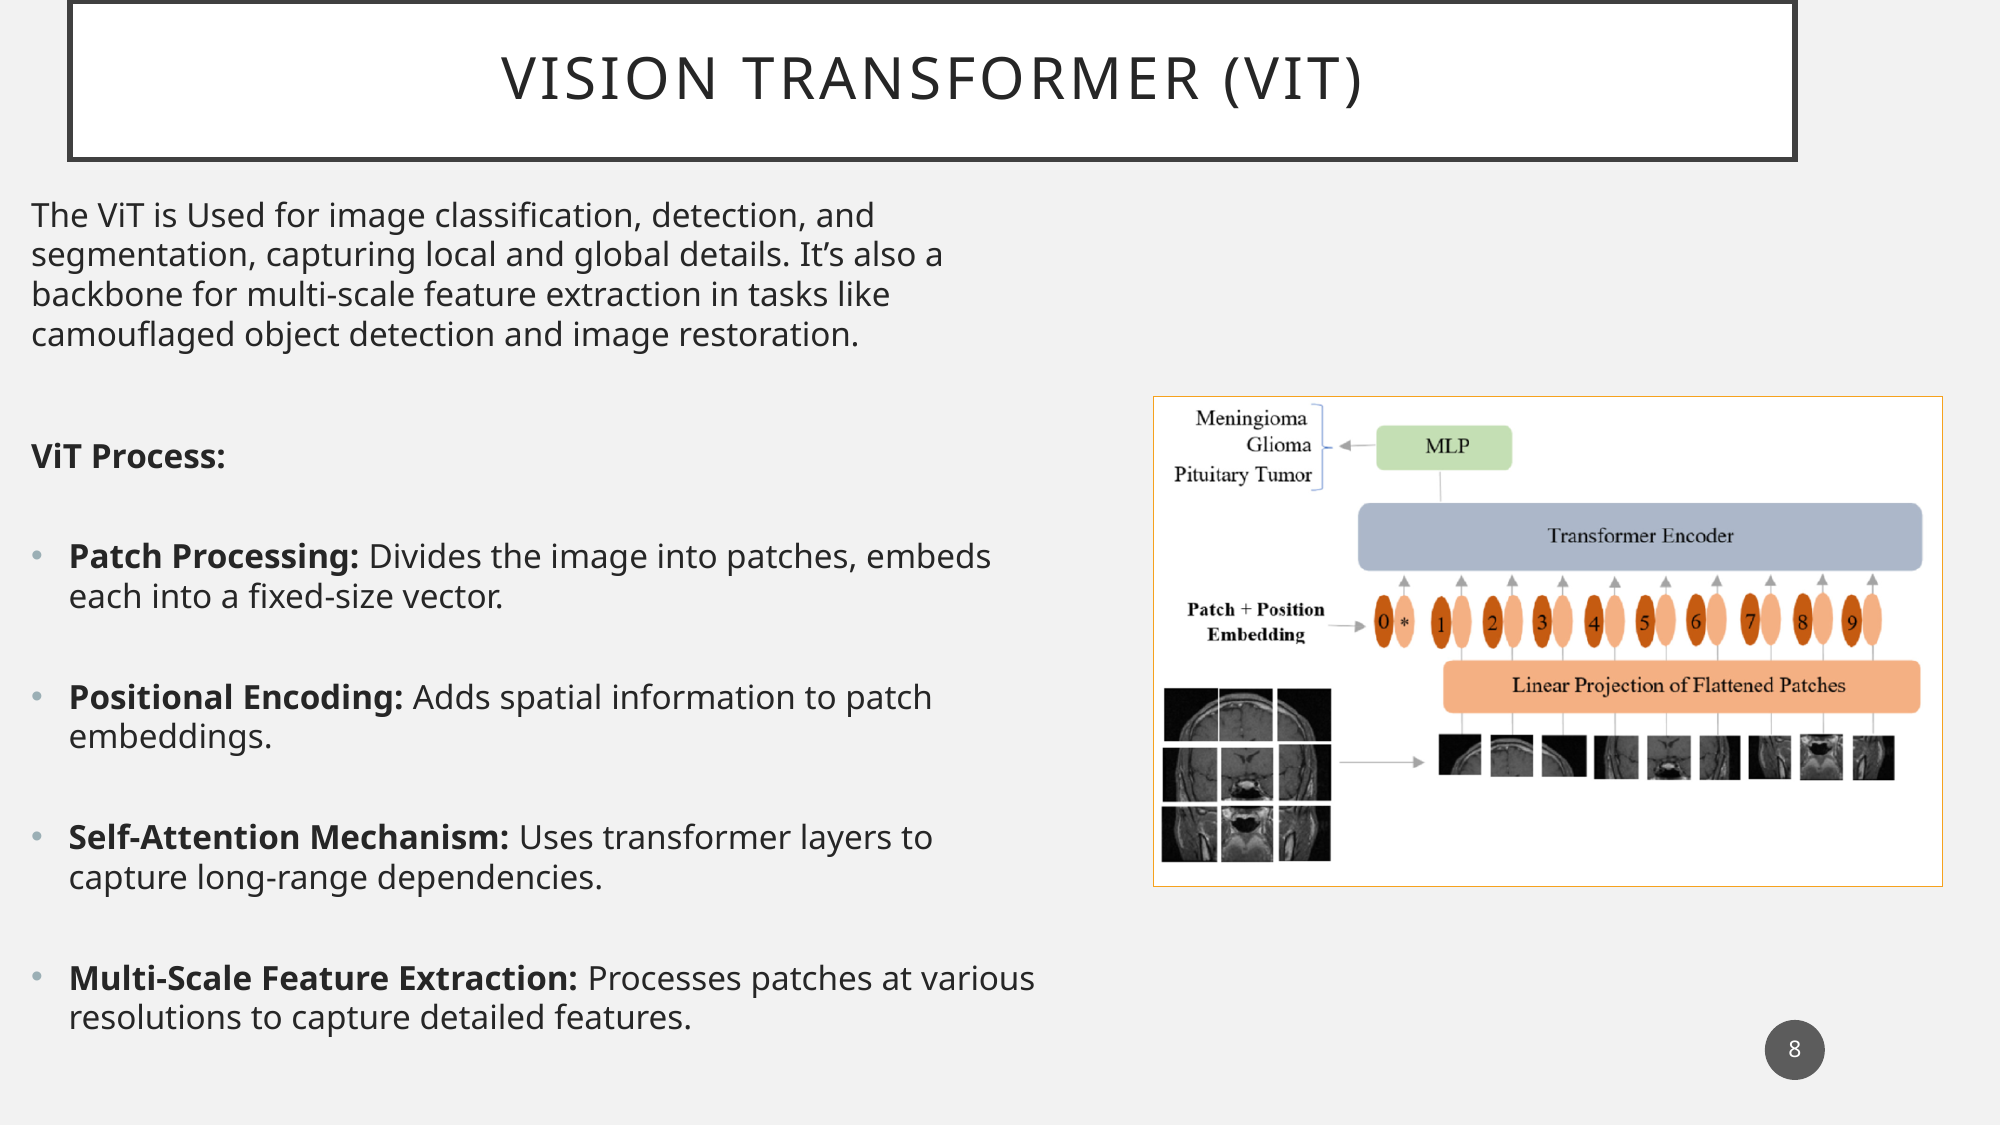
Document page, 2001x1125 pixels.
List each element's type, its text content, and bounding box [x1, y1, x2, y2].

picture [1153, 396, 1943, 887]
slide_number 8 [1764, 1019, 1825, 1080]
list The ViT is Used for image classification, detection, and segmentation, capturing local and global details. It’s also a backbone for multi-scale feature extraction in tasks like camouflaged object detection and image restoration. ViT Process: Patch Processing: Divides the image into patches, embeds each into a fixed-size vector. Positional Encoding: Adds spatial information to patch embeddings. Self-Attention Mechanism: Uses transformer layers to capture long-range dependencies. Multi-Scale Feature Extraction: Processes patches at various resolutions to capture detailed features. [16, 186, 1062, 1124]
title Vision Transformer (ViT) [67, 0, 1798, 162]
